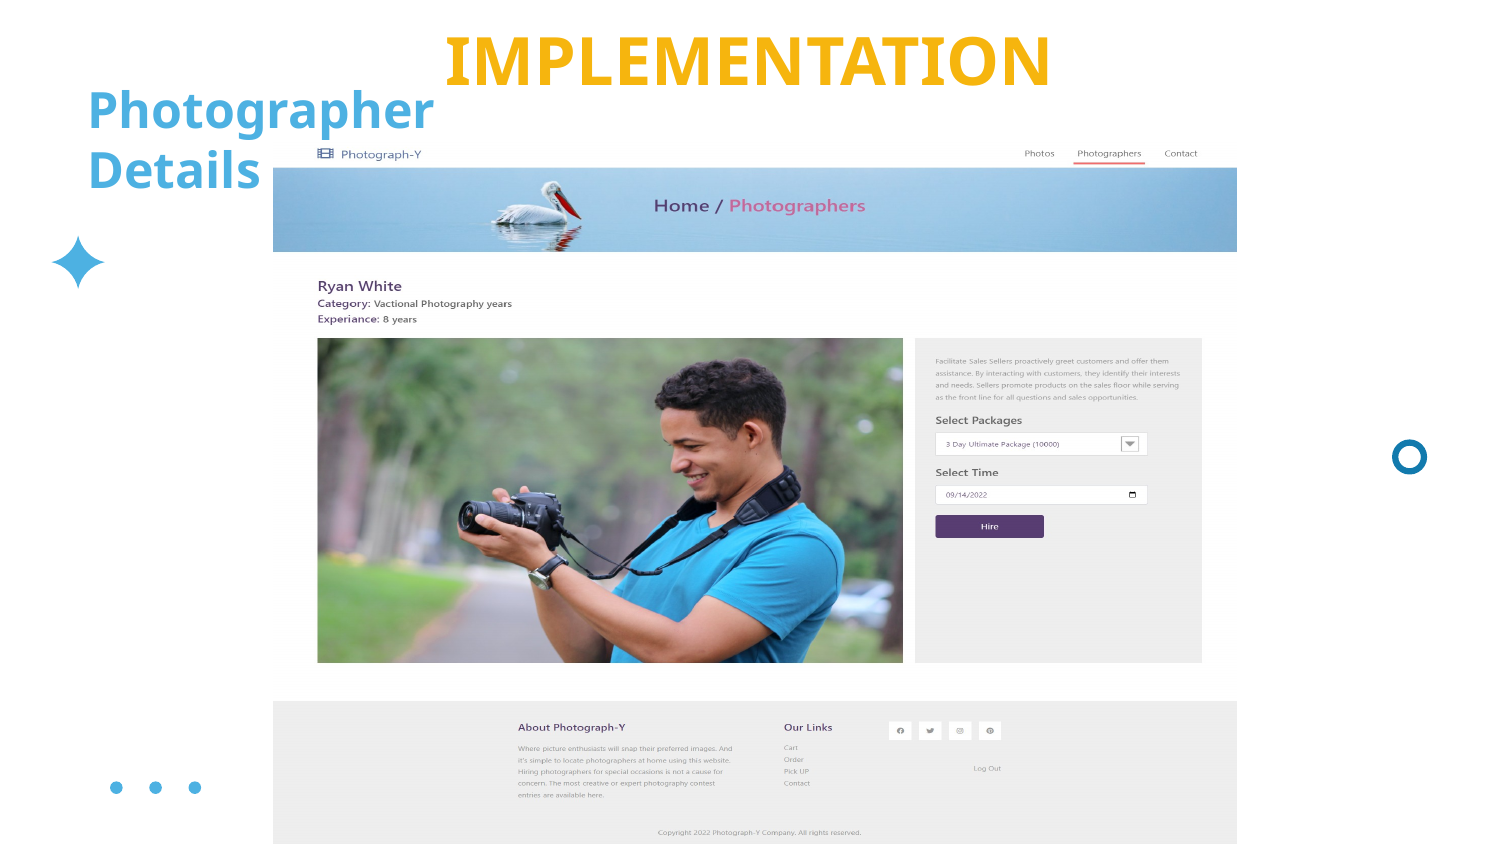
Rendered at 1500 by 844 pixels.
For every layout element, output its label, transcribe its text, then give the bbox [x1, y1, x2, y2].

text_box Photographer Details [72, 84, 662, 214]
picture [273, 140, 1237, 844]
title IMPLEMENTATION [263, 19, 1237, 115]
